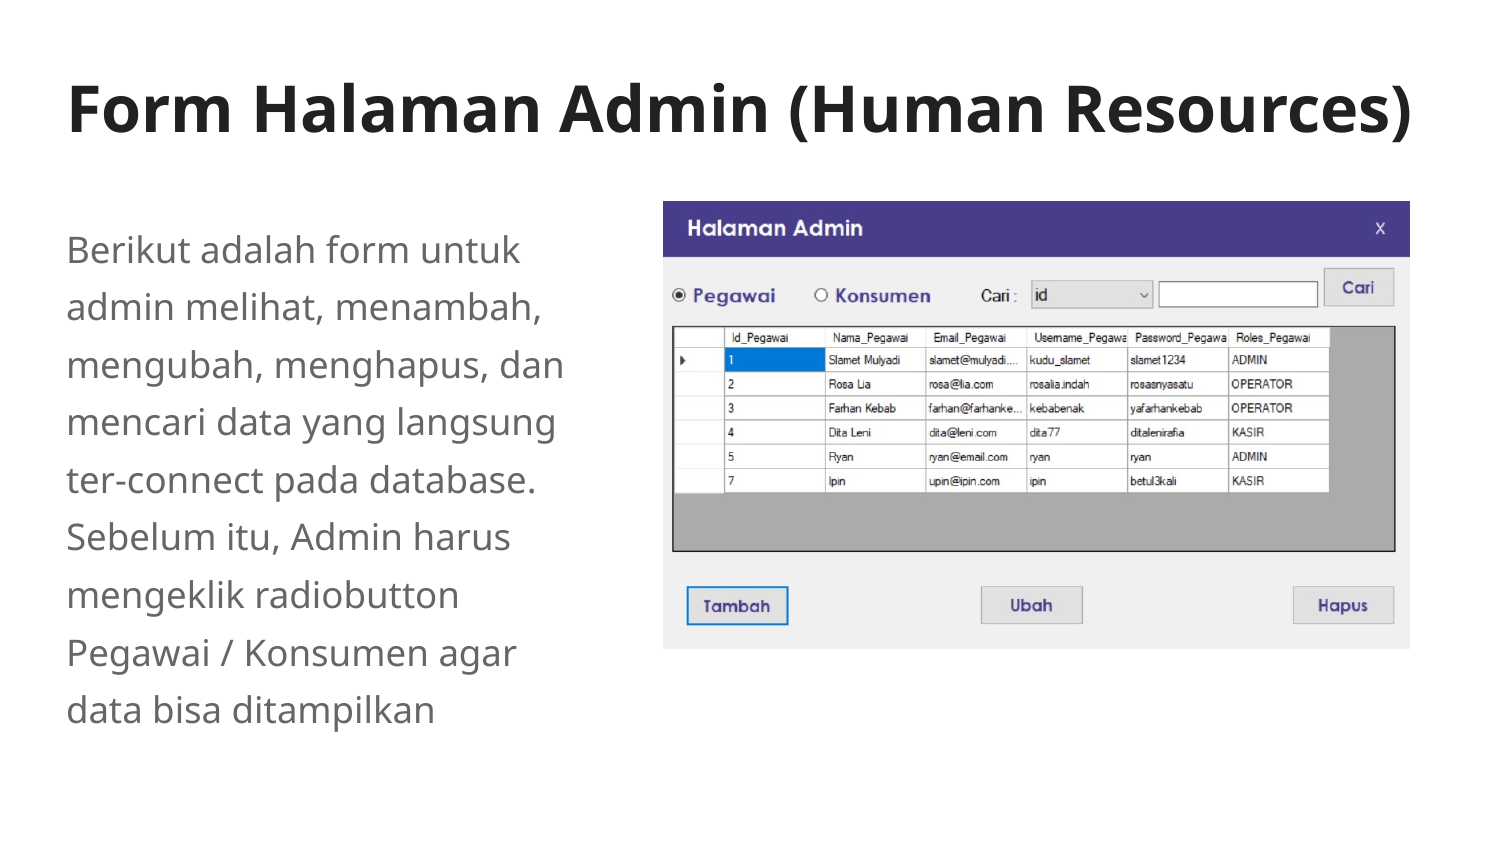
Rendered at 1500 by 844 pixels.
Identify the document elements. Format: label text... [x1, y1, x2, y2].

title Form Halaman Admin (Human Resources) [51, 48, 1449, 180]
list Berikut adalah form untuk admin melihat, menambah, mengubah, menghapus, dan mencari data yang langsung ter-connect pada database. Sebelum itu, Admin harus mengeklik radiobutton Pegawai / Konsumen agar data bisa ditampilkan [51, 201, 606, 750]
picture [663, 201, 1410, 649]
